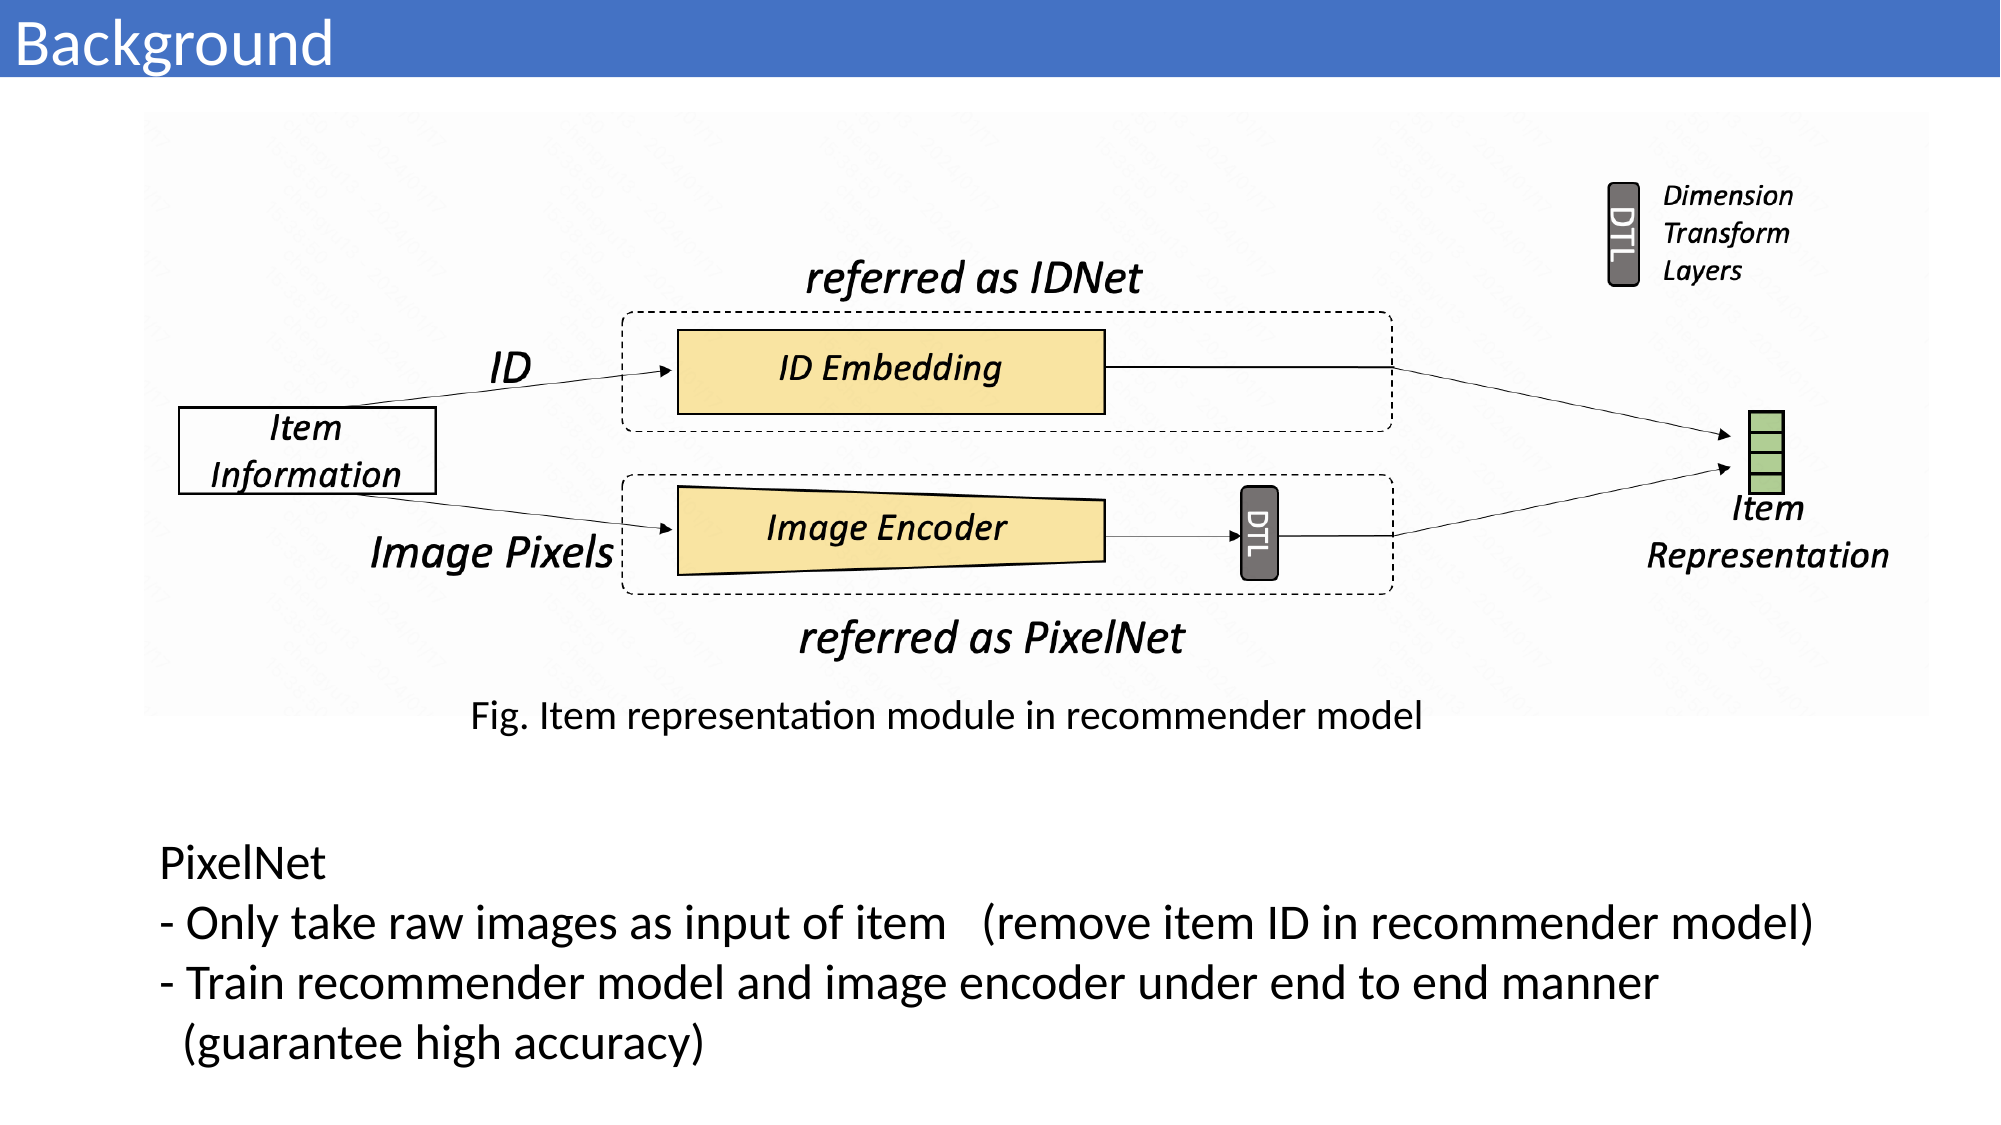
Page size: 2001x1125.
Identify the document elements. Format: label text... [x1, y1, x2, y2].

picture [144, 112, 1929, 716]
text_box Background [0, 0, 2000, 78]
text_box Fig. Item representation module in recommender model [455, 716, 1580, 746]
text_box PixelNet - Only take raw images as input of item (remove item ID in recommender model) - Train recommender model and image encoder under end to end manner (guarantee high accuracy) [144, 821, 2000, 1122]
